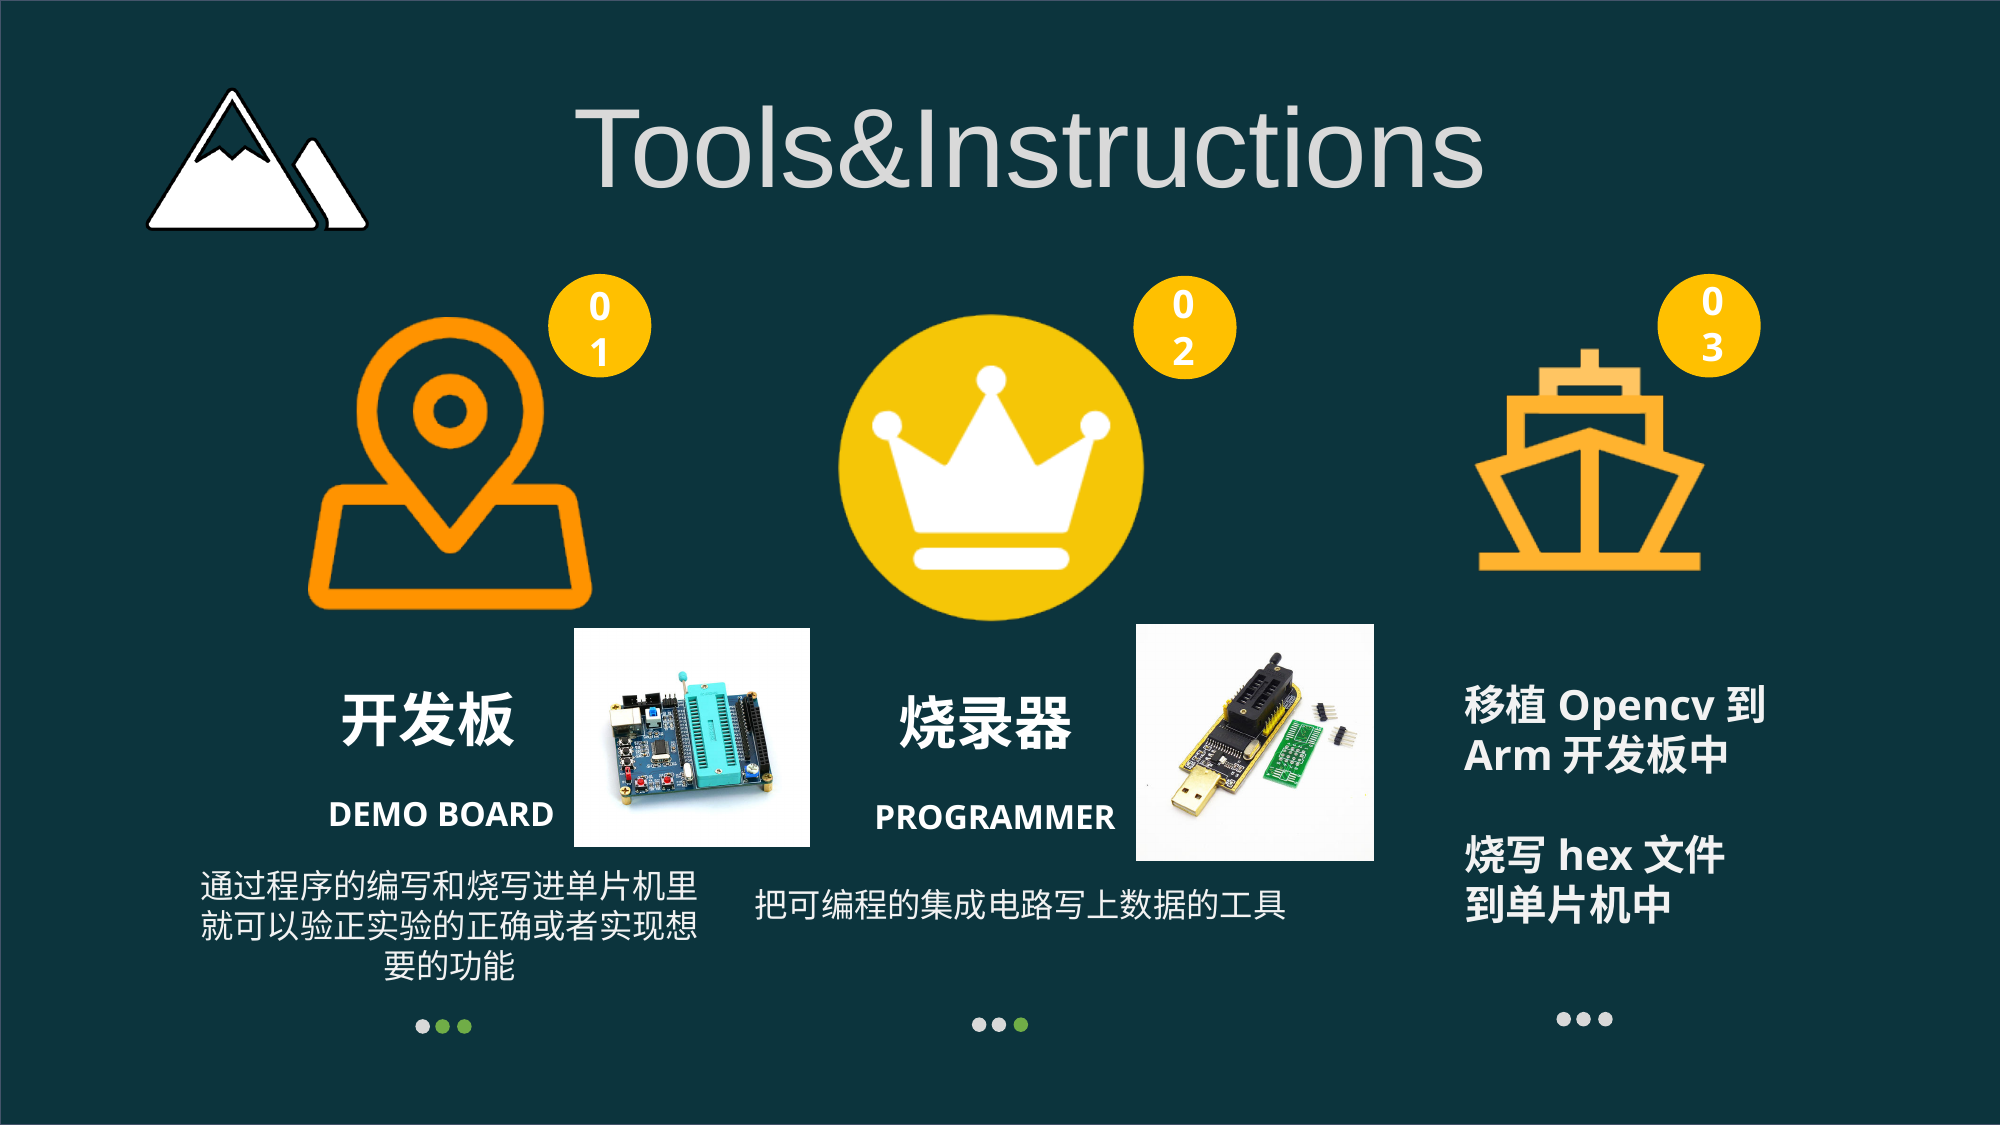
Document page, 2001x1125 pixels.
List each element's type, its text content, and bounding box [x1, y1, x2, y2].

picture [1433, 317, 1747, 631]
text_box 移植Opencv到Arm开发板中 烧写hex文件到单片机中 [1449, 671, 1783, 937]
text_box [1657, 268, 1761, 378]
text_box [0, 0, 2000, 1125]
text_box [547, 273, 652, 378]
text_box Tools&Instructions [558, 67, 1502, 218]
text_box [415, 1018, 472, 1034]
picture [137, 39, 377, 280]
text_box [1133, 271, 1237, 380]
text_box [179, 628, 810, 995]
picture [835, 311, 1149, 623]
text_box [1556, 1011, 1613, 1027]
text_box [739, 623, 1418, 933]
picture [308, 317, 646, 628]
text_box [971, 1017, 1029, 1033]
